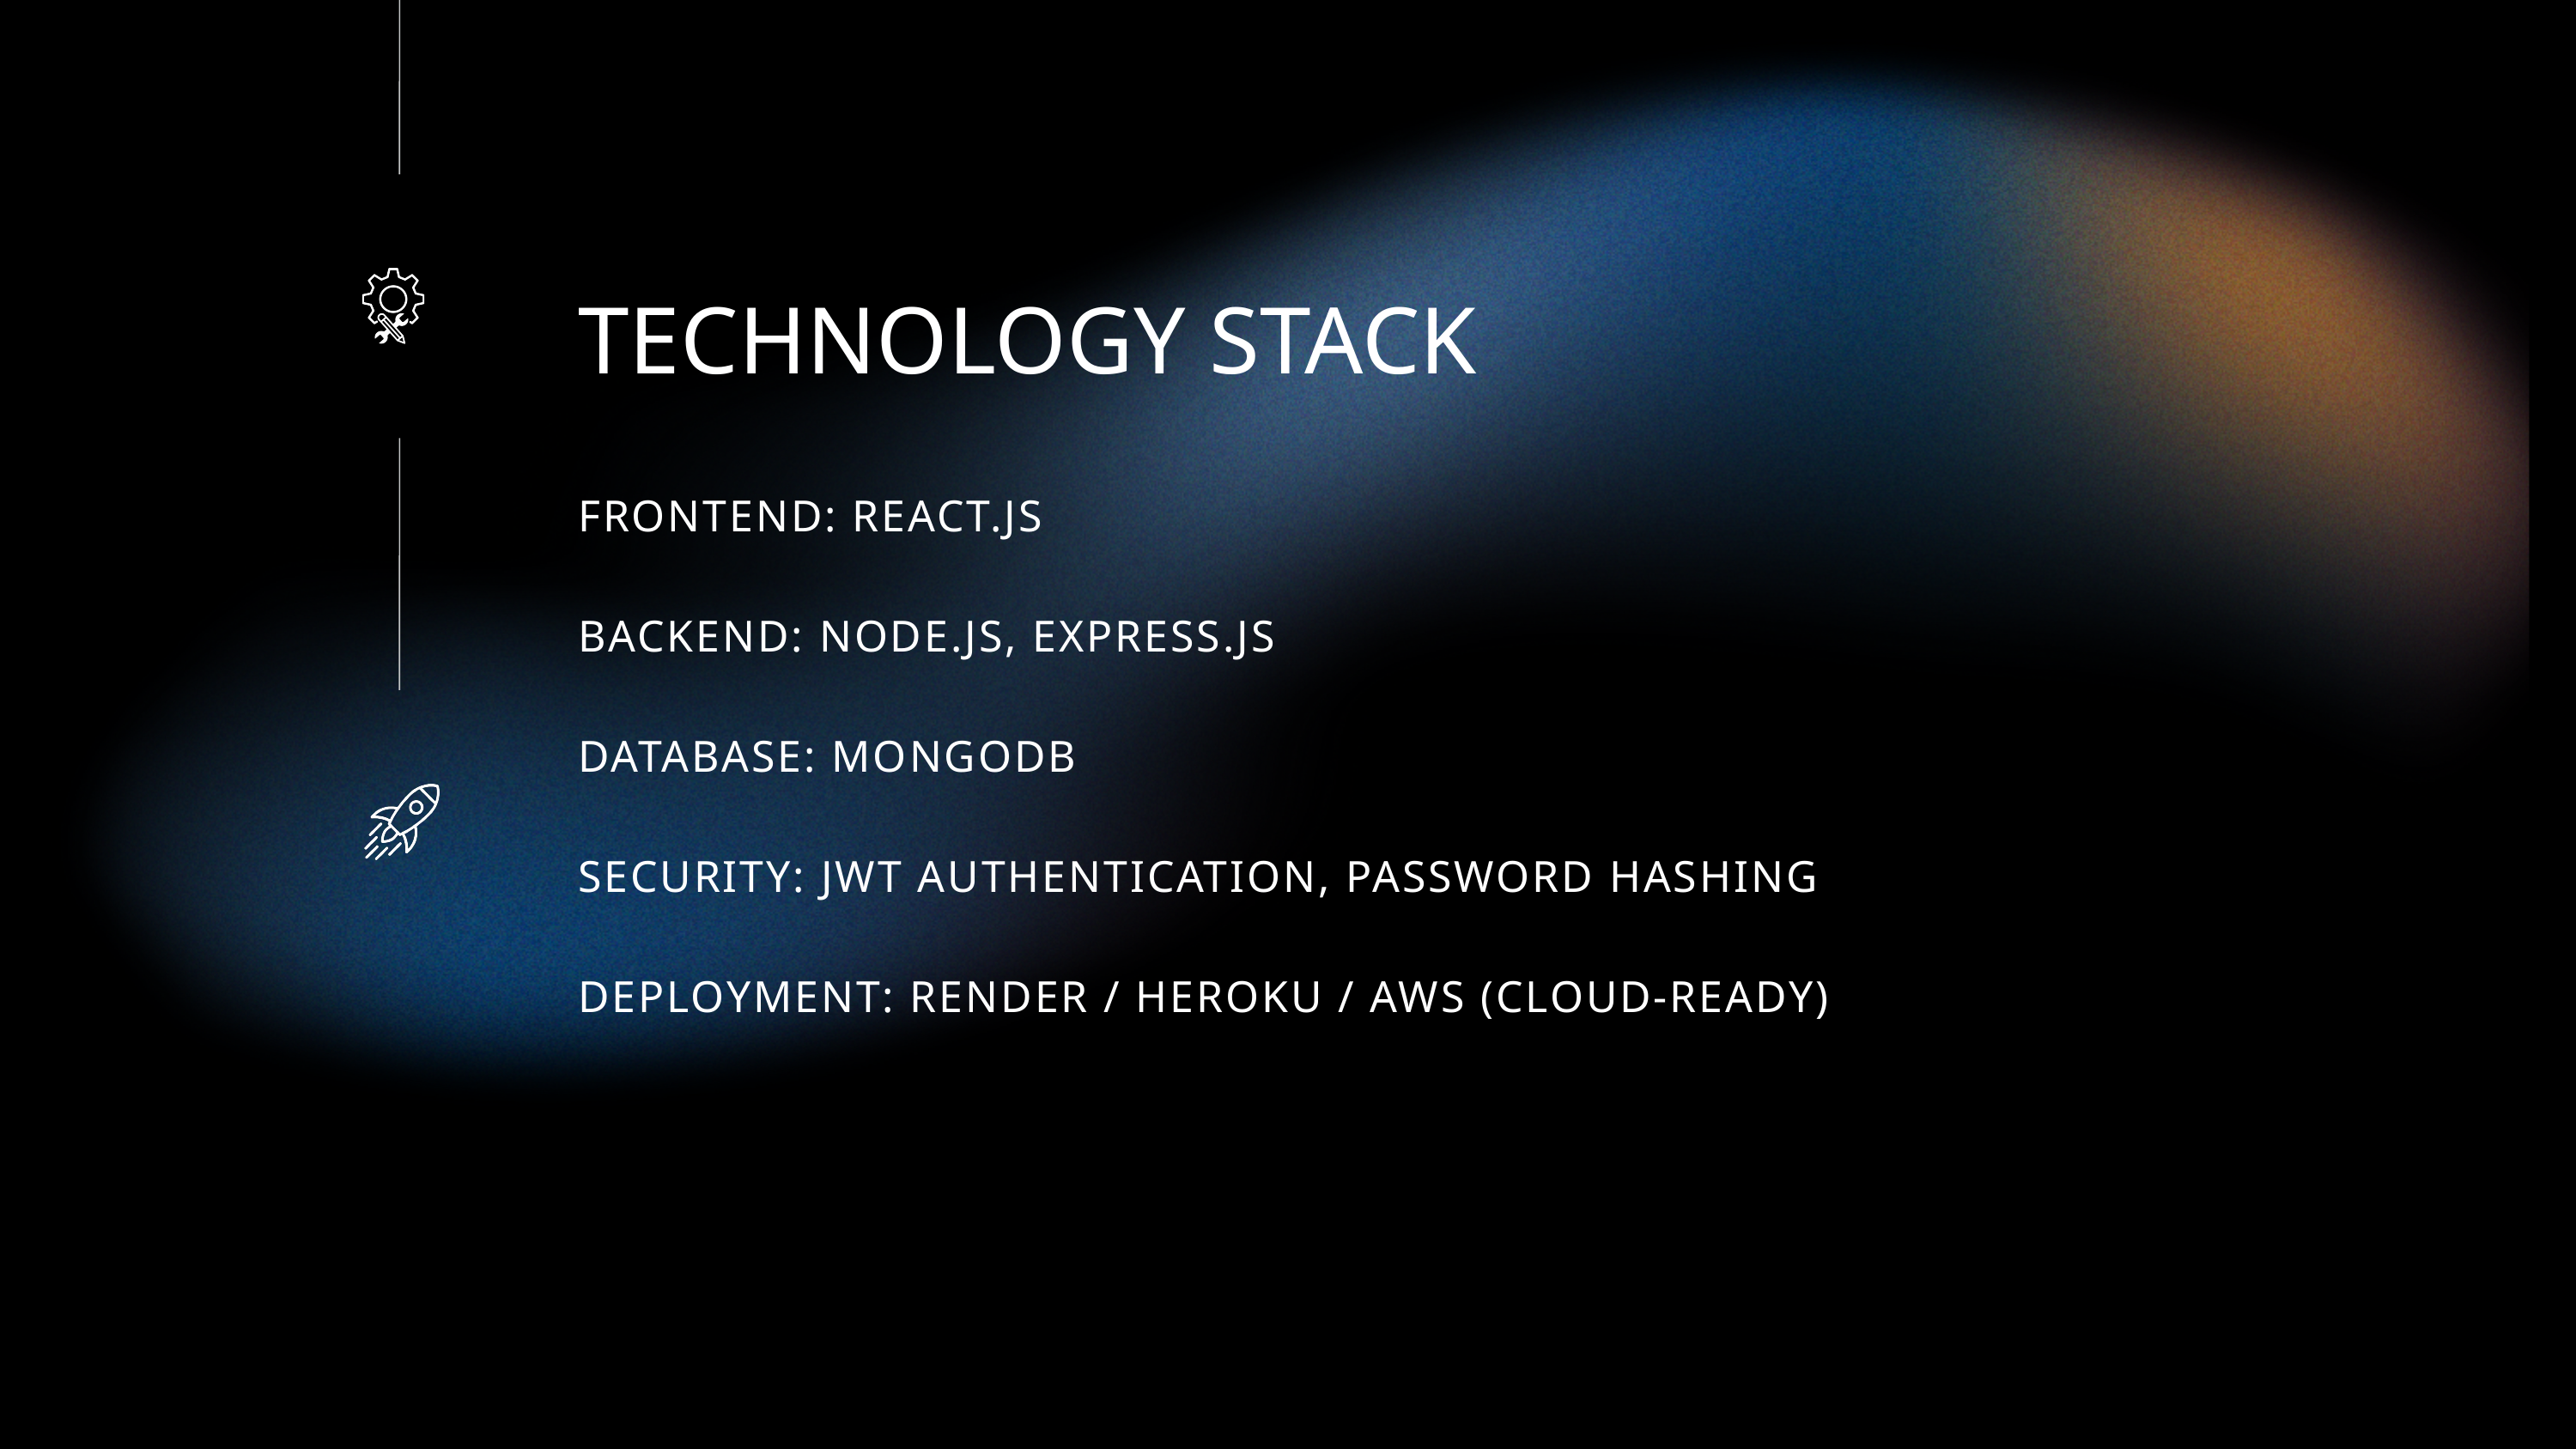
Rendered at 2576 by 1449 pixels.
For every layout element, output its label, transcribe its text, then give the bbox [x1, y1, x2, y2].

text_box [46, 27, 2530, 1120]
text_box FRONTEND: REACT.JS BACKEND: NODE.JS, EXPRESS.JS DATABASE: MONGODB SECURITY: JWT AUTHENTICATION, PASSWORD HASHING DEPLOYMENT: RENDER / HEROKU / AWS (CLOUD-READY) [578, 480, 1832, 1142]
text_box TECHNOLOGY STACK [578, 300, 1577, 480]
text_box [361, 268, 425, 344]
text_box [364, 784, 440, 860]
